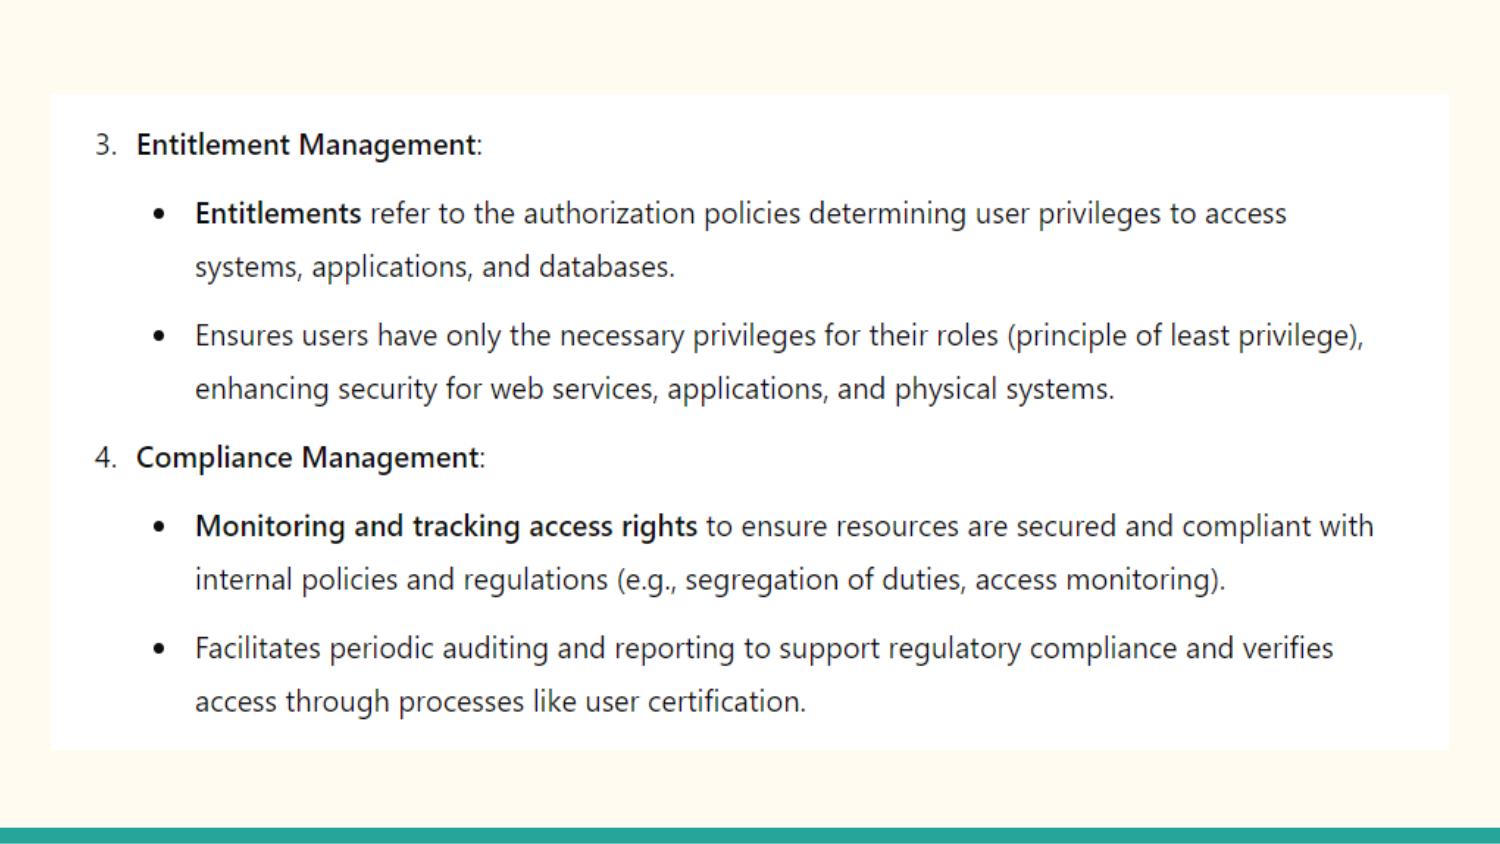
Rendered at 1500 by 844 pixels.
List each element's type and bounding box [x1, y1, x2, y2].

picture [50, 93, 1450, 750]
